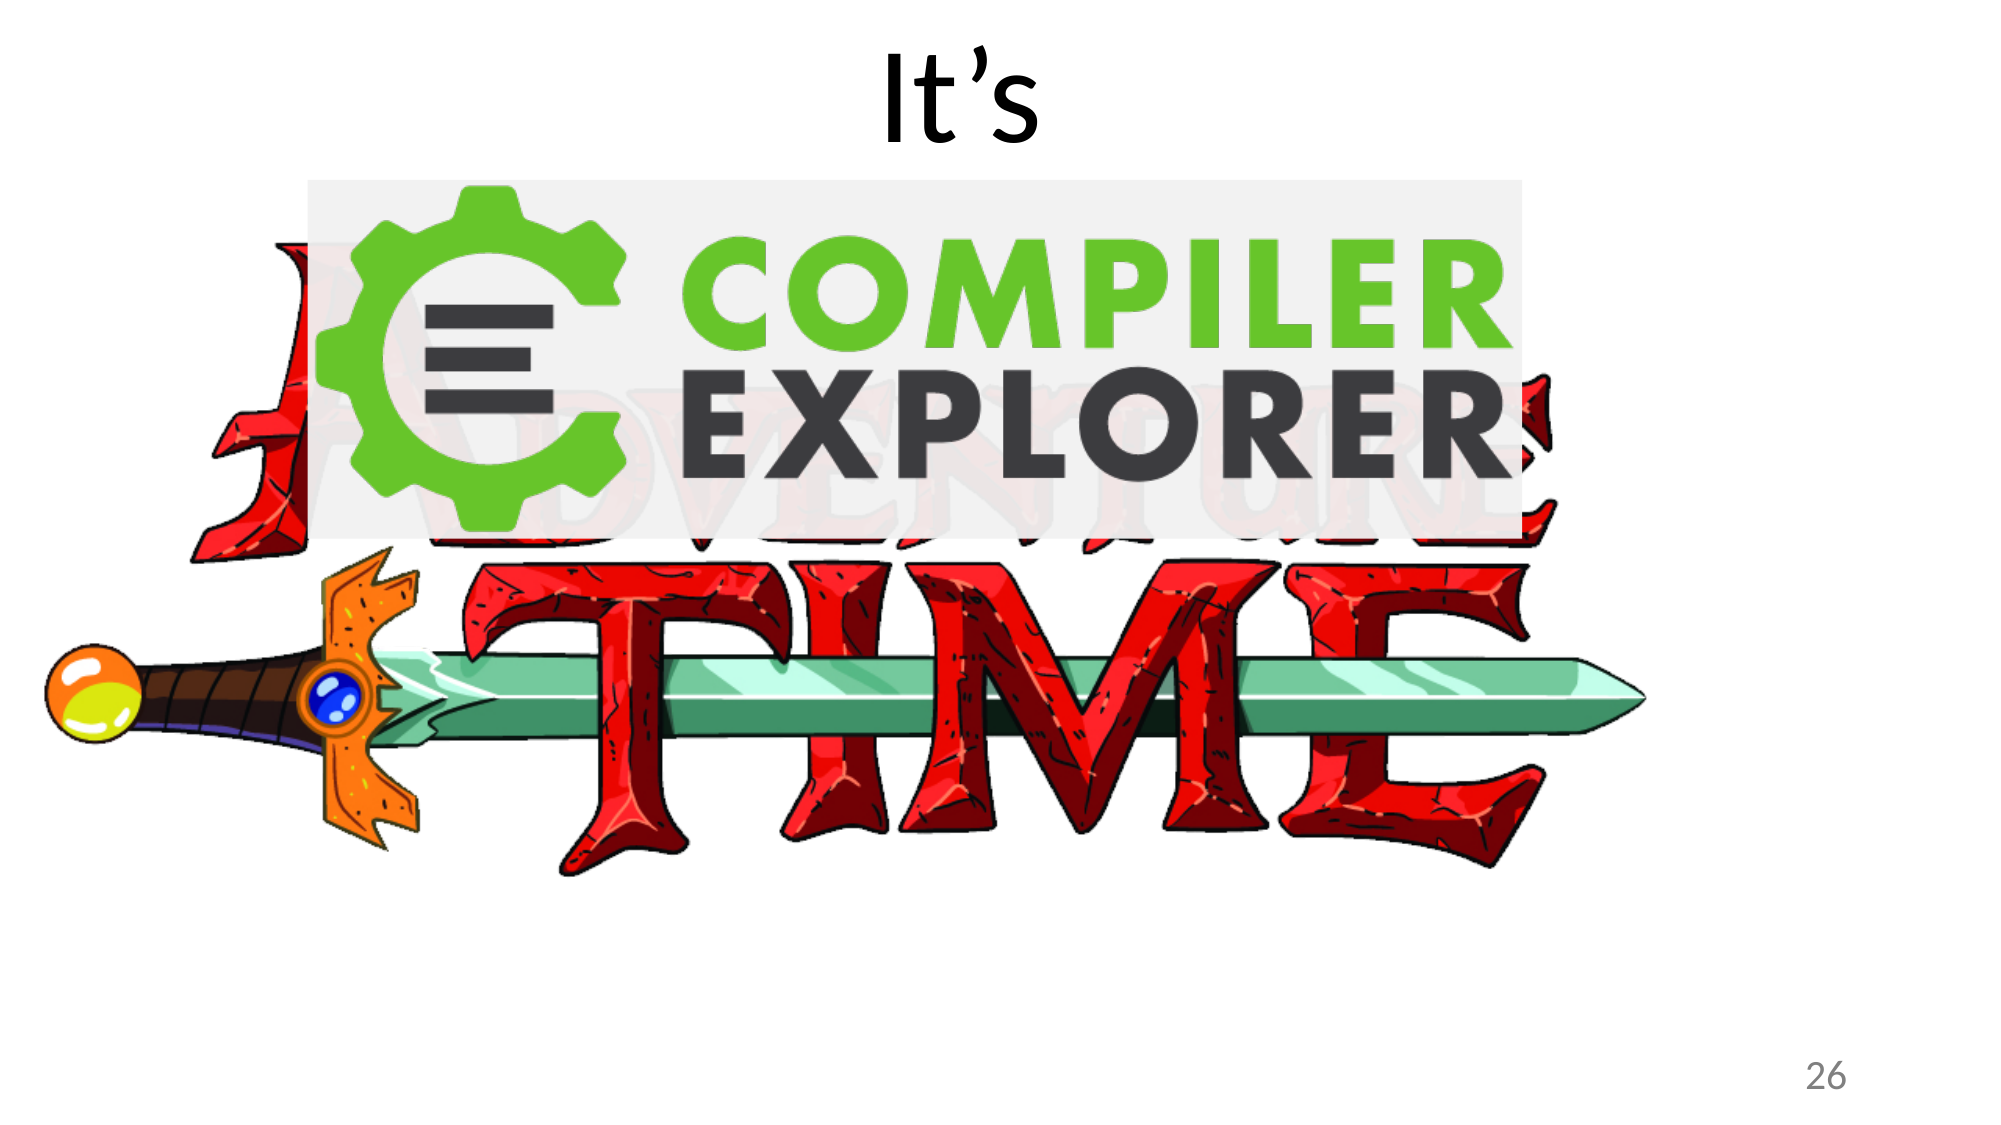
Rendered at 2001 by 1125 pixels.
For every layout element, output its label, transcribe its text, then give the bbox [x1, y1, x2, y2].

slide_number 26 [1412, 1042, 1863, 1103]
picture [1, 165, 1673, 977]
text_box It’s [812, 0, 1108, 165]
